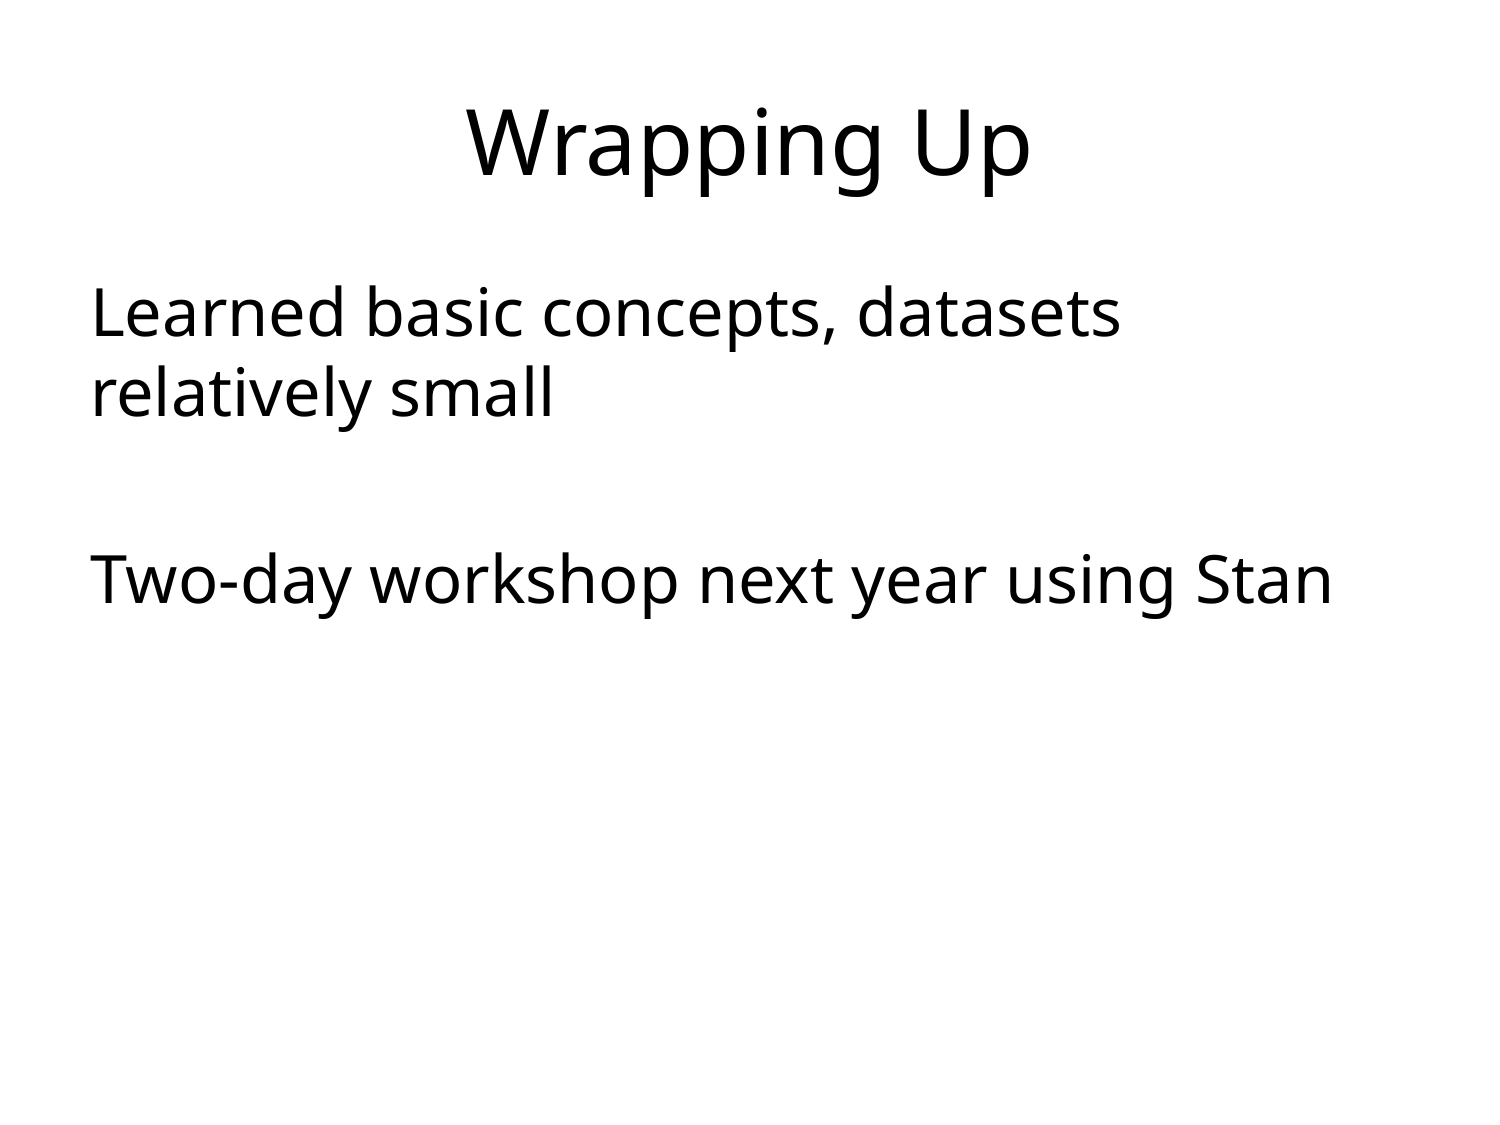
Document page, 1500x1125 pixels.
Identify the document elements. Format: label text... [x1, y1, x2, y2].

list Learned basic concepts, datasets relatively small Two-day workshop next year using Stan [75, 262, 1425, 1005]
title Wrapping Up [75, 45, 1425, 233]
